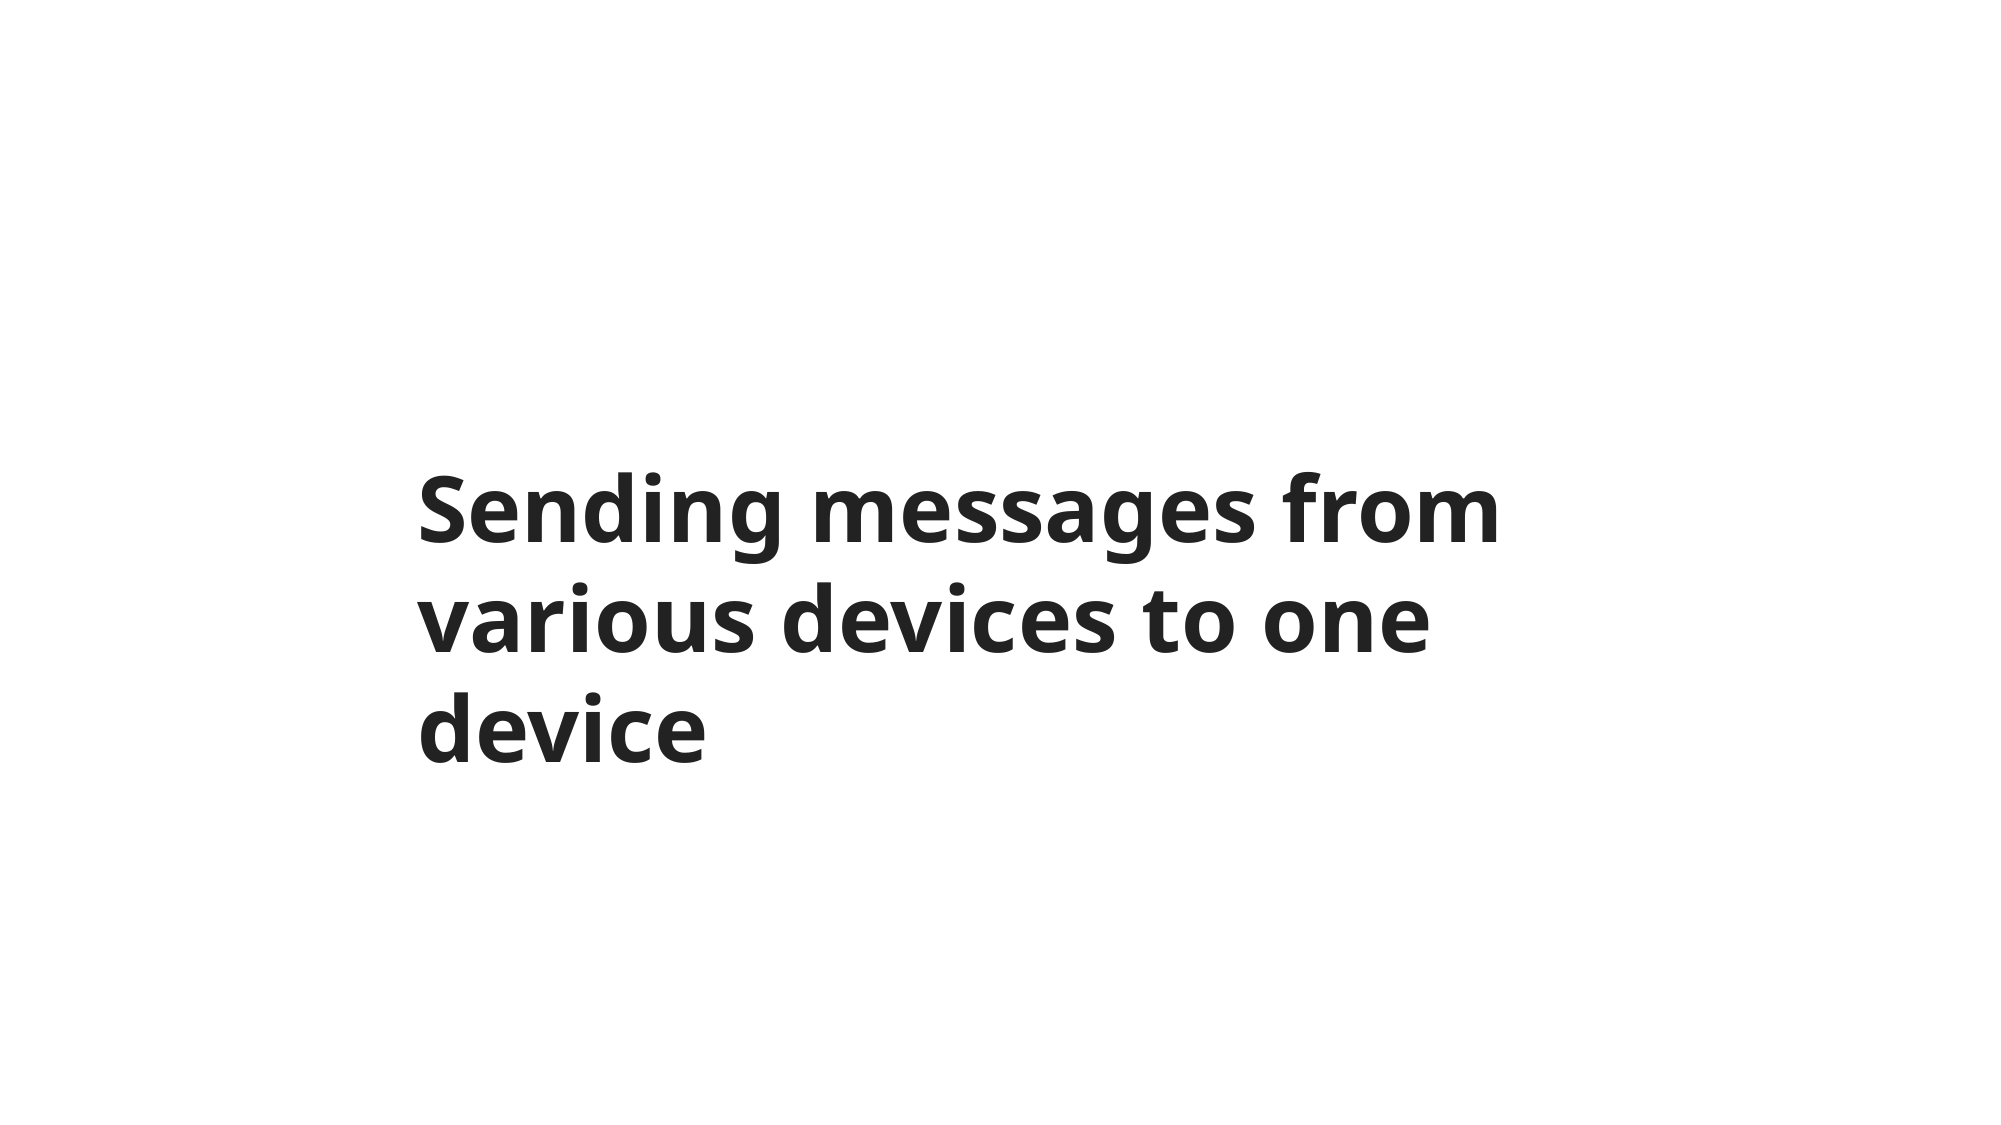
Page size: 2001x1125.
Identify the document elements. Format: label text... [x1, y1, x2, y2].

text_box Sending messages from various devices to one device [402, 443, 1703, 789]
